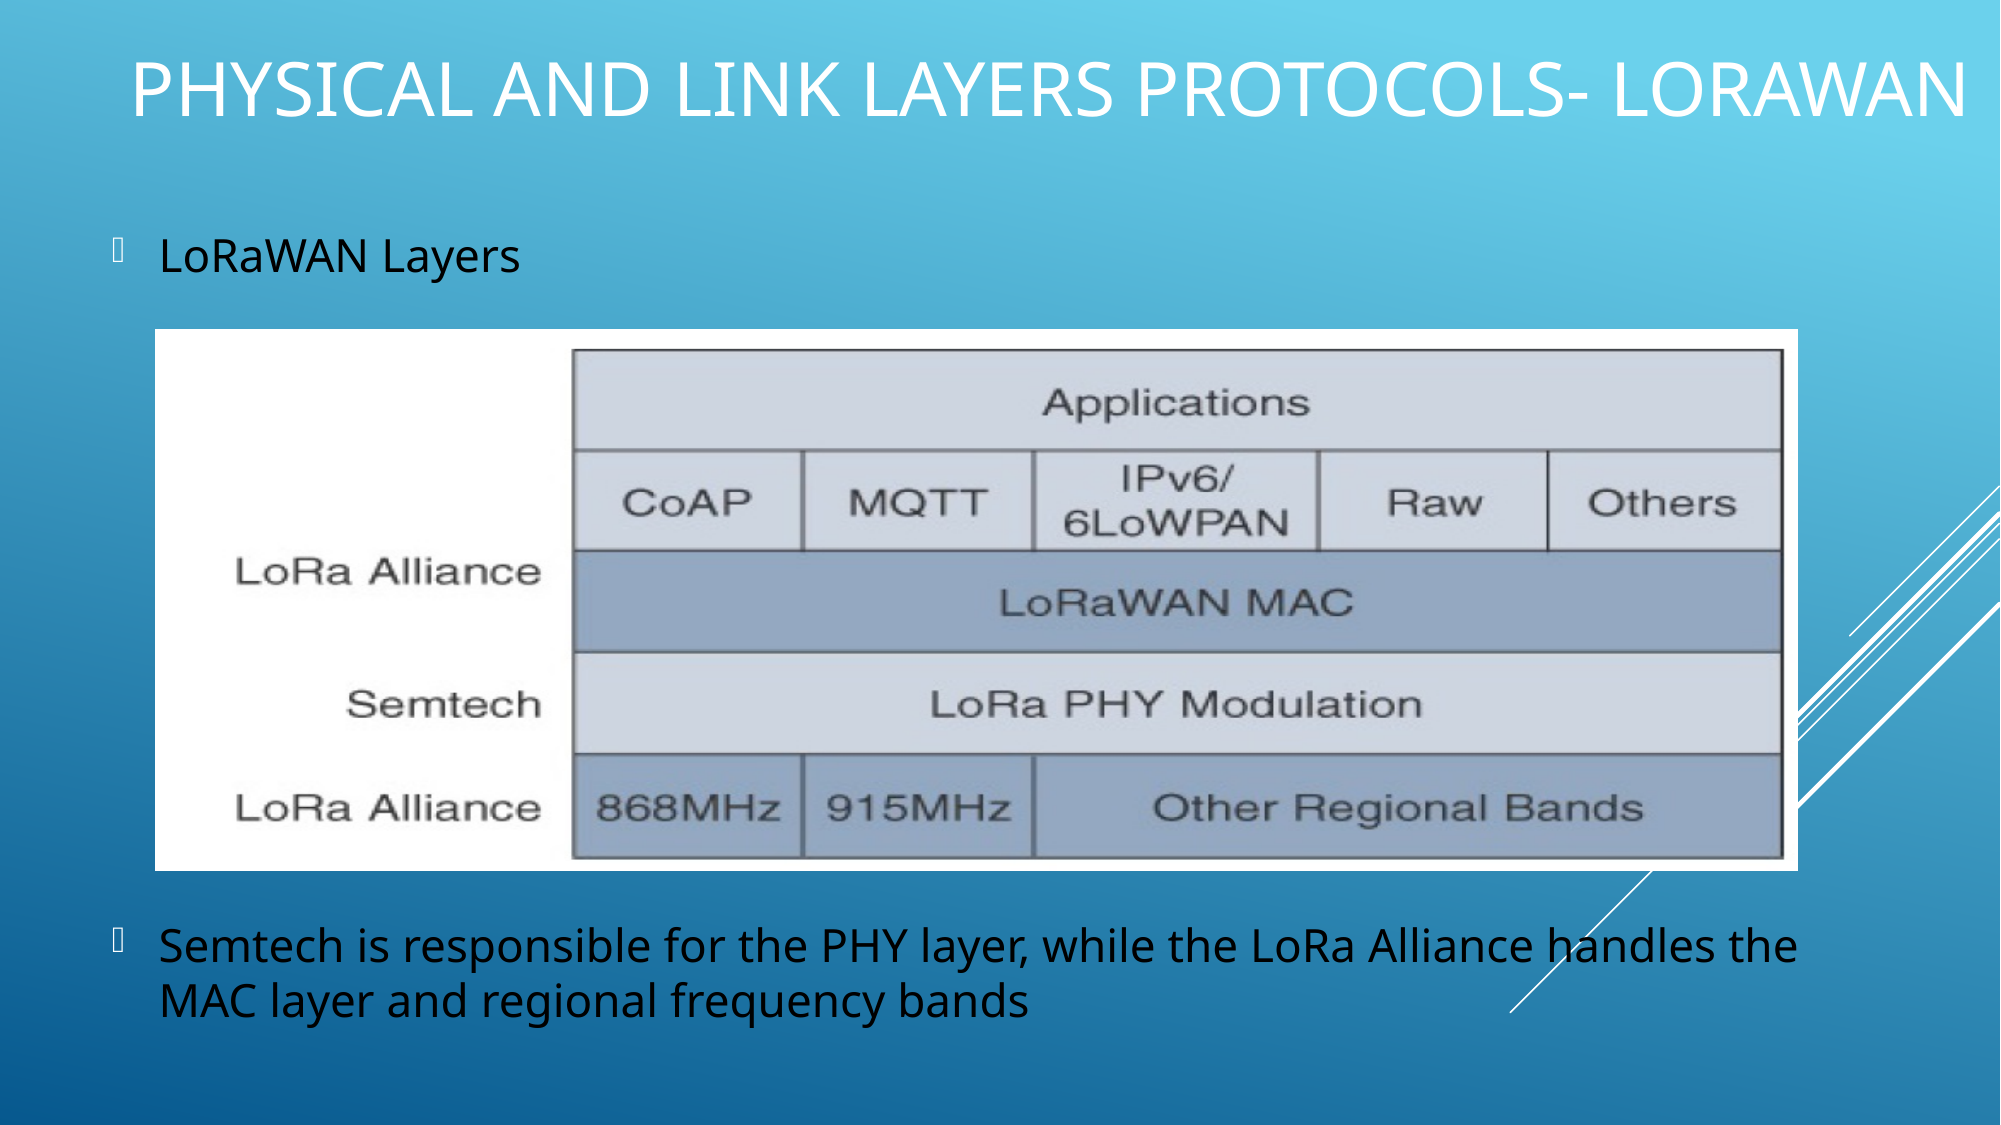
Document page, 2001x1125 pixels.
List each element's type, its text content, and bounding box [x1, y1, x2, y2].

title Physical and Link Layers Protocols- LoRaWAN [114, 24, 2000, 150]
list LoRaWAN Layers Semtech is responsible for the PHY layer, while the LoRa Alliance handles the MAC layer and regional frequency bands [96, 263, 1867, 990]
picture [155, 328, 1798, 871]
